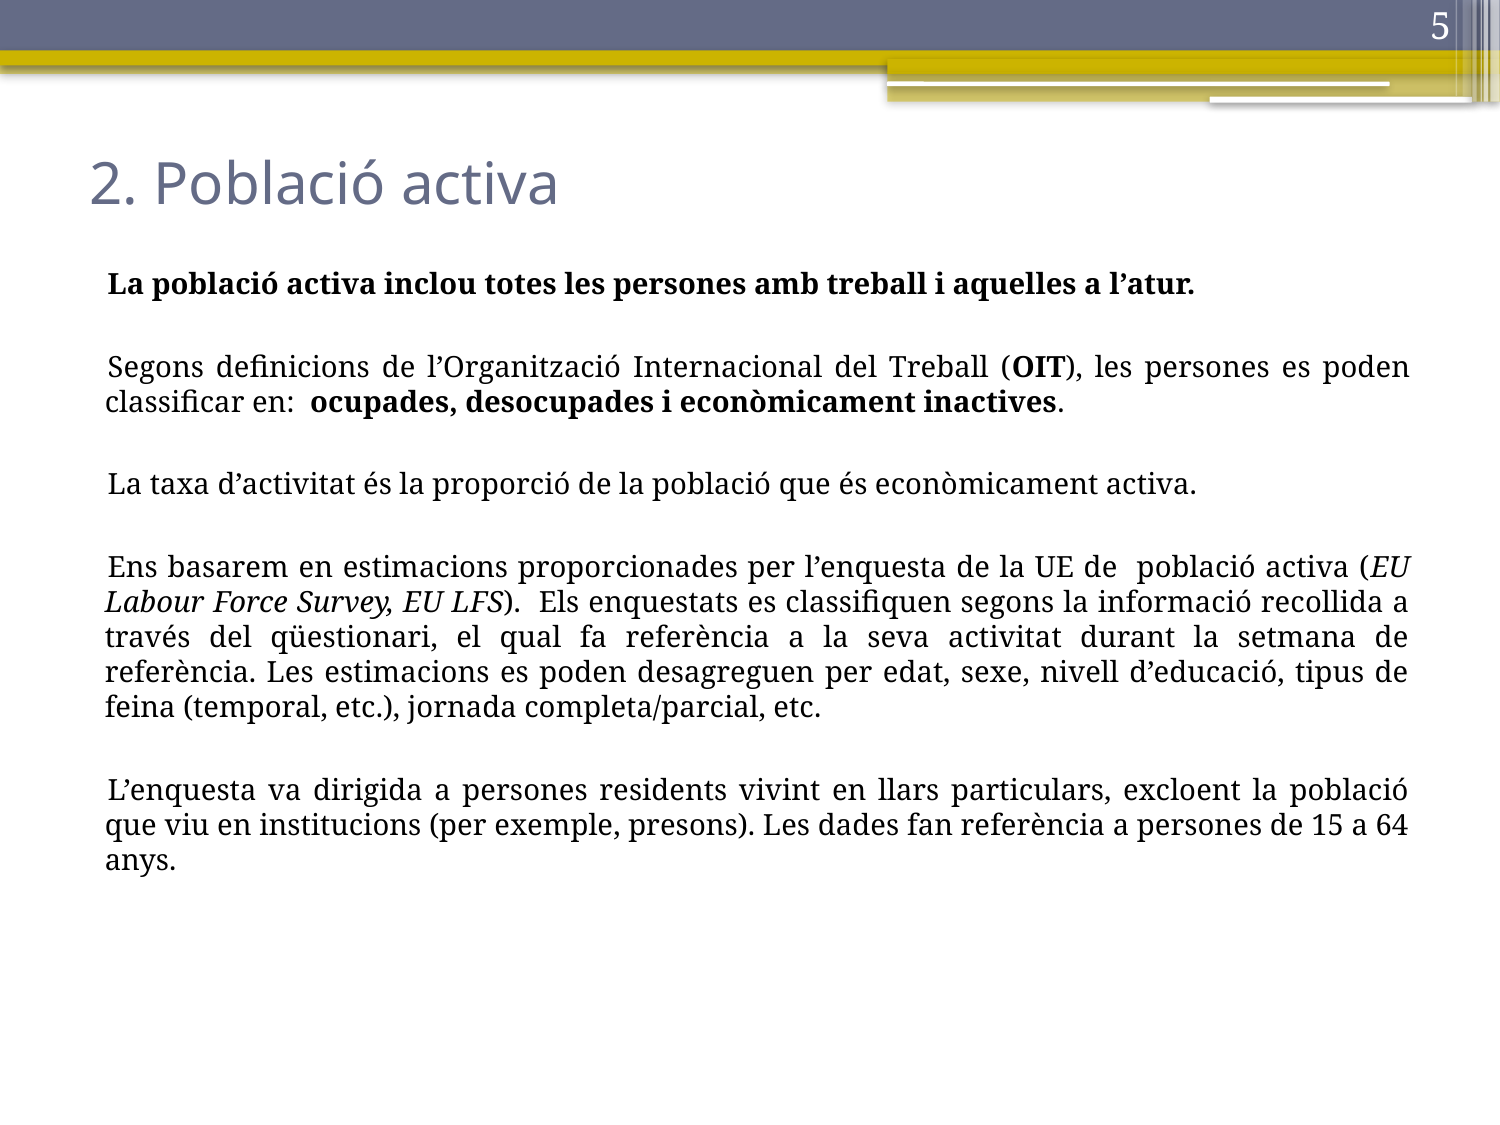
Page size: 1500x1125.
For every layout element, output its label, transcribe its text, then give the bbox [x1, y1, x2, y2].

title 2. Població activa [75, 93, 1425, 257]
list La població activa inclou totes les persones amb treball i aquelles a l’atur. Segons definicions de l’Organització Internacional del Treball (OIT), les persones es poden classificar en: ocupades, desocupades i econòmicament inactives. La taxa d’activitat és la proporció de la població que és econòmicament activa. Ens basarem en estimacions proporcionades per l’enquesta de la UE de població activa (EU Labour Force Survey, EU LFS). Els enquestats es classifiquen segons la informació recollida a través del qüestionari, el qual fa referència a la seva activitat durant la setmana de referència. Les estimacions es poden desagreguen per edat, sexe, nivell d’educació, tipus de feina (temporal, etc.), jornada completa/parcial, etc. L’enquesta va dirigida a persones residents vivint en llars particulars, excloent la població que viu en institucions (per exemple, presons). Les dades fan referència a persones de 15 a 64 anys. [75, 257, 1425, 1079]
slide_number 5 [1341, 0, 1466, 61]
